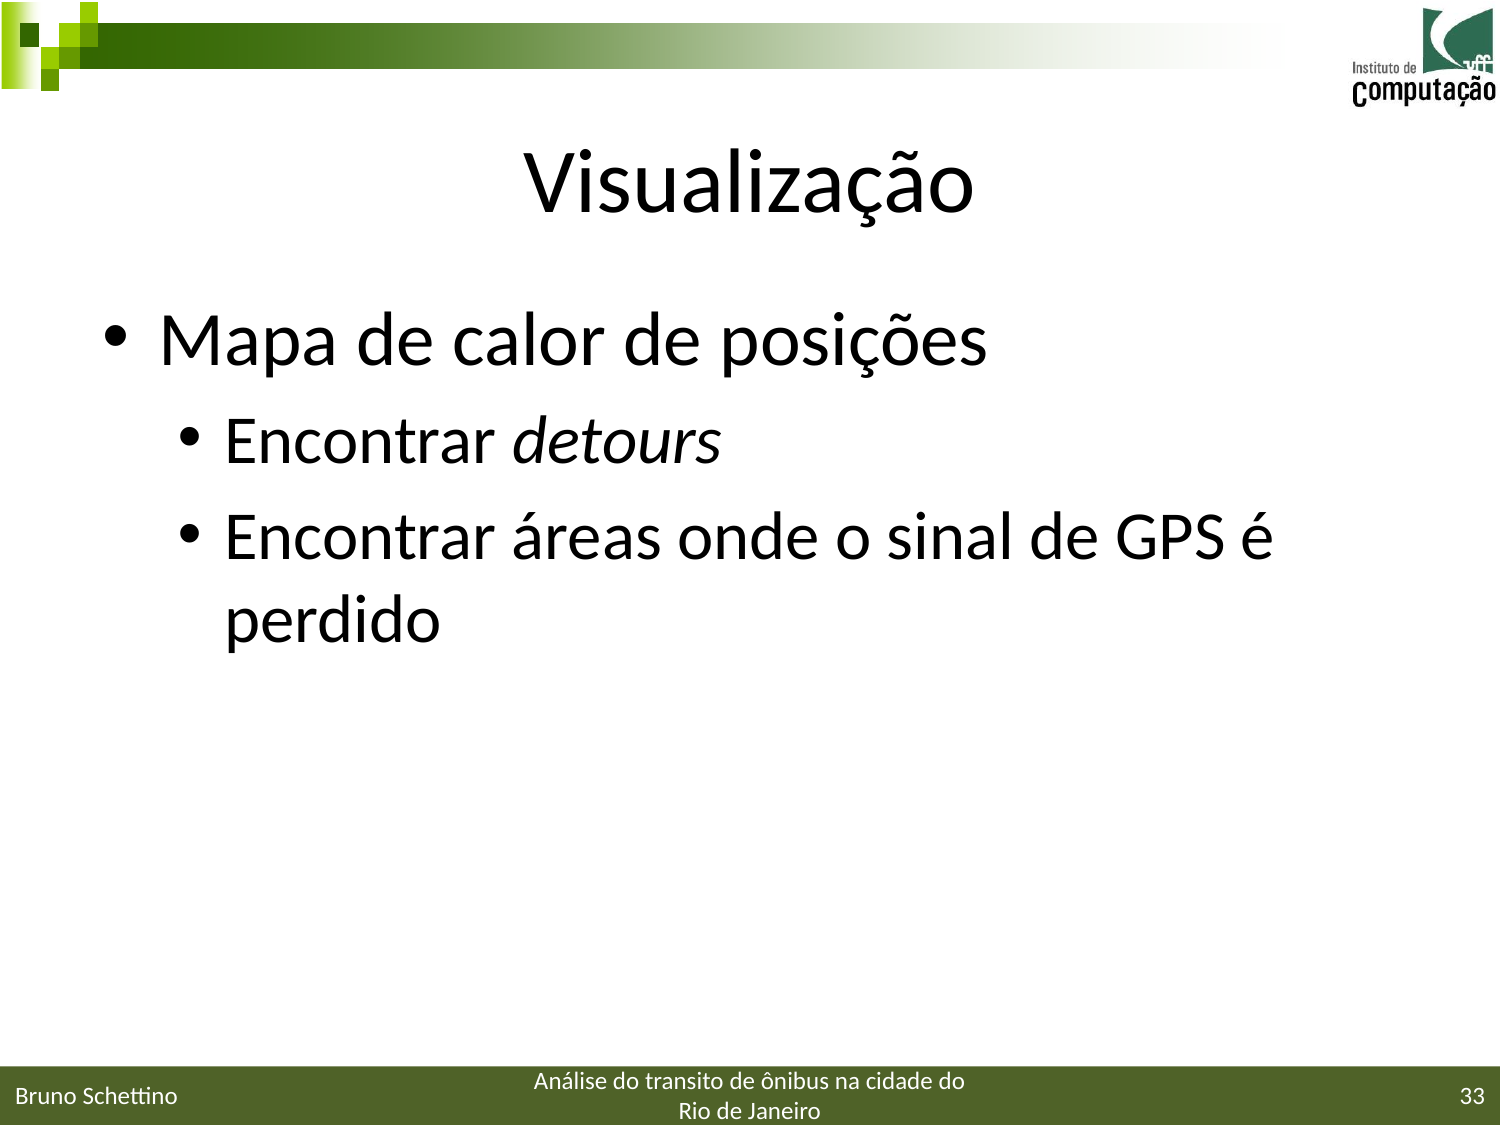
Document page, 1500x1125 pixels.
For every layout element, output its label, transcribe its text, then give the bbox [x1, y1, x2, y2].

footer Análise do transito de ônibus na cidade do Rio de Janeiro [512, 1065, 988, 1125]
title Visualização [75, 82, 1425, 270]
list Mapa de calor de posições Encontrar detours Encontrar áreas onde o sinal de GPS é perdido [87, 281, 1477, 1055]
slide_number Bruno Schettino [0, 1065, 350, 1125]
slide_number 33 [1149, 1065, 1500, 1125]
